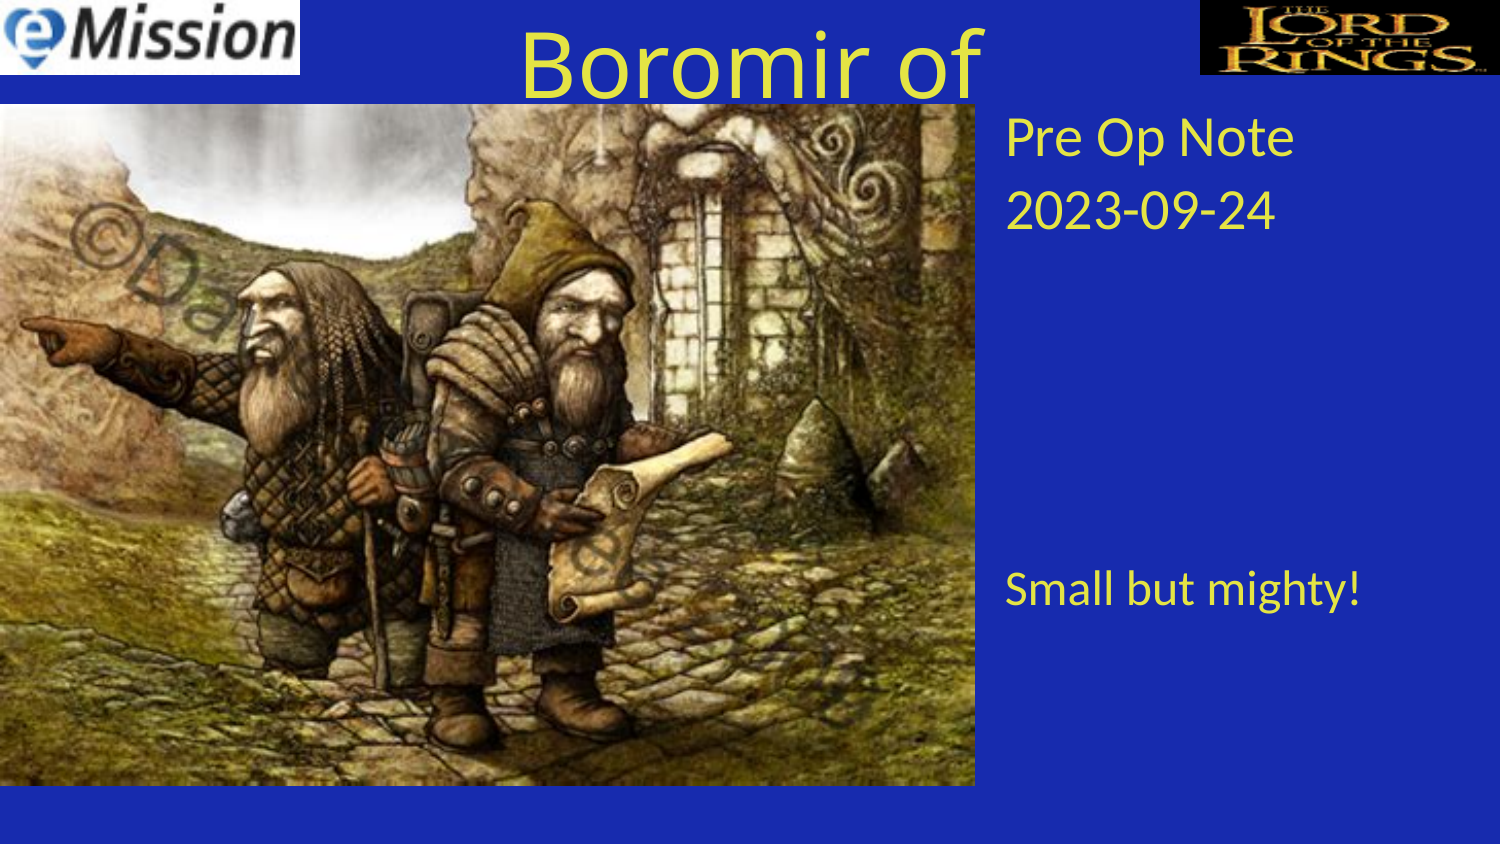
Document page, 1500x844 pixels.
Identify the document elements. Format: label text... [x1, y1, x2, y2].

title Boromir of Gondor [345, 0, 1155, 75]
table_header Pre Op Note [990, 105, 1485, 178]
text_box Small but mighty! [989, 329, 1485, 840]
picture [0, 0, 300, 75]
picture [0, 104, 975, 786]
picture [1200, 0, 1500, 75]
table_cell 2023-09-24 [990, 178, 1485, 252]
